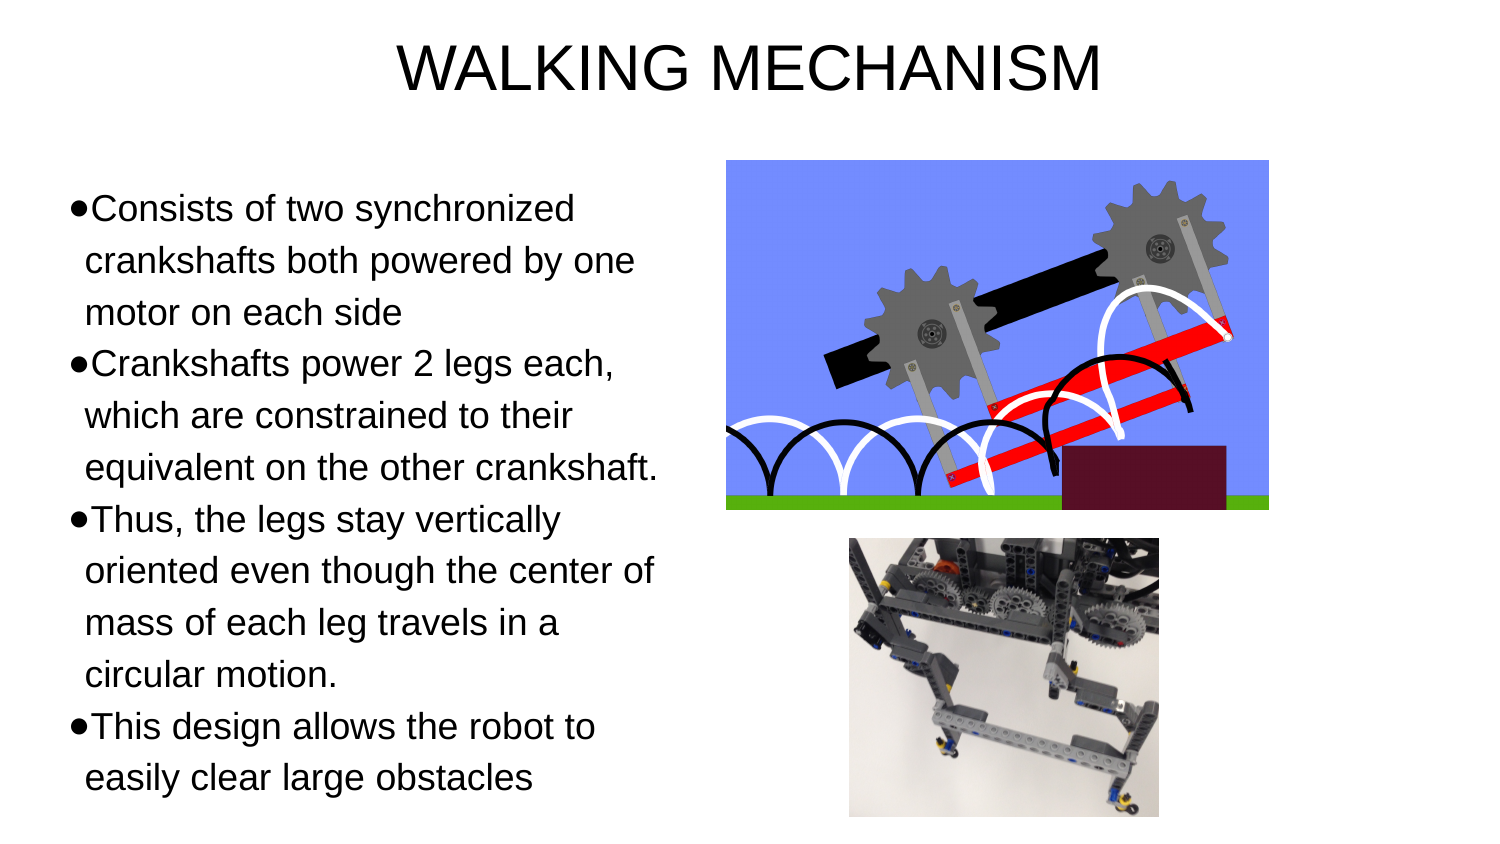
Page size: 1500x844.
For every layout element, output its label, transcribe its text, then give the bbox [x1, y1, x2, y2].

list Consists of two synchronized crankshafts both powered by one motor on each side Crankshafts power 2 legs each, which are constrained to their equivalent on the other crankshaft. Thus, the legs stay vertically oriented even though the center of mass of each leg travels in a circular motion. This design allows the robot to easily clear large obstacles [51, 160, 695, 722]
picture [726, 160, 1270, 510]
picture [848, 538, 1159, 817]
title WALKING MECHANISM [51, 8, 1449, 103]
